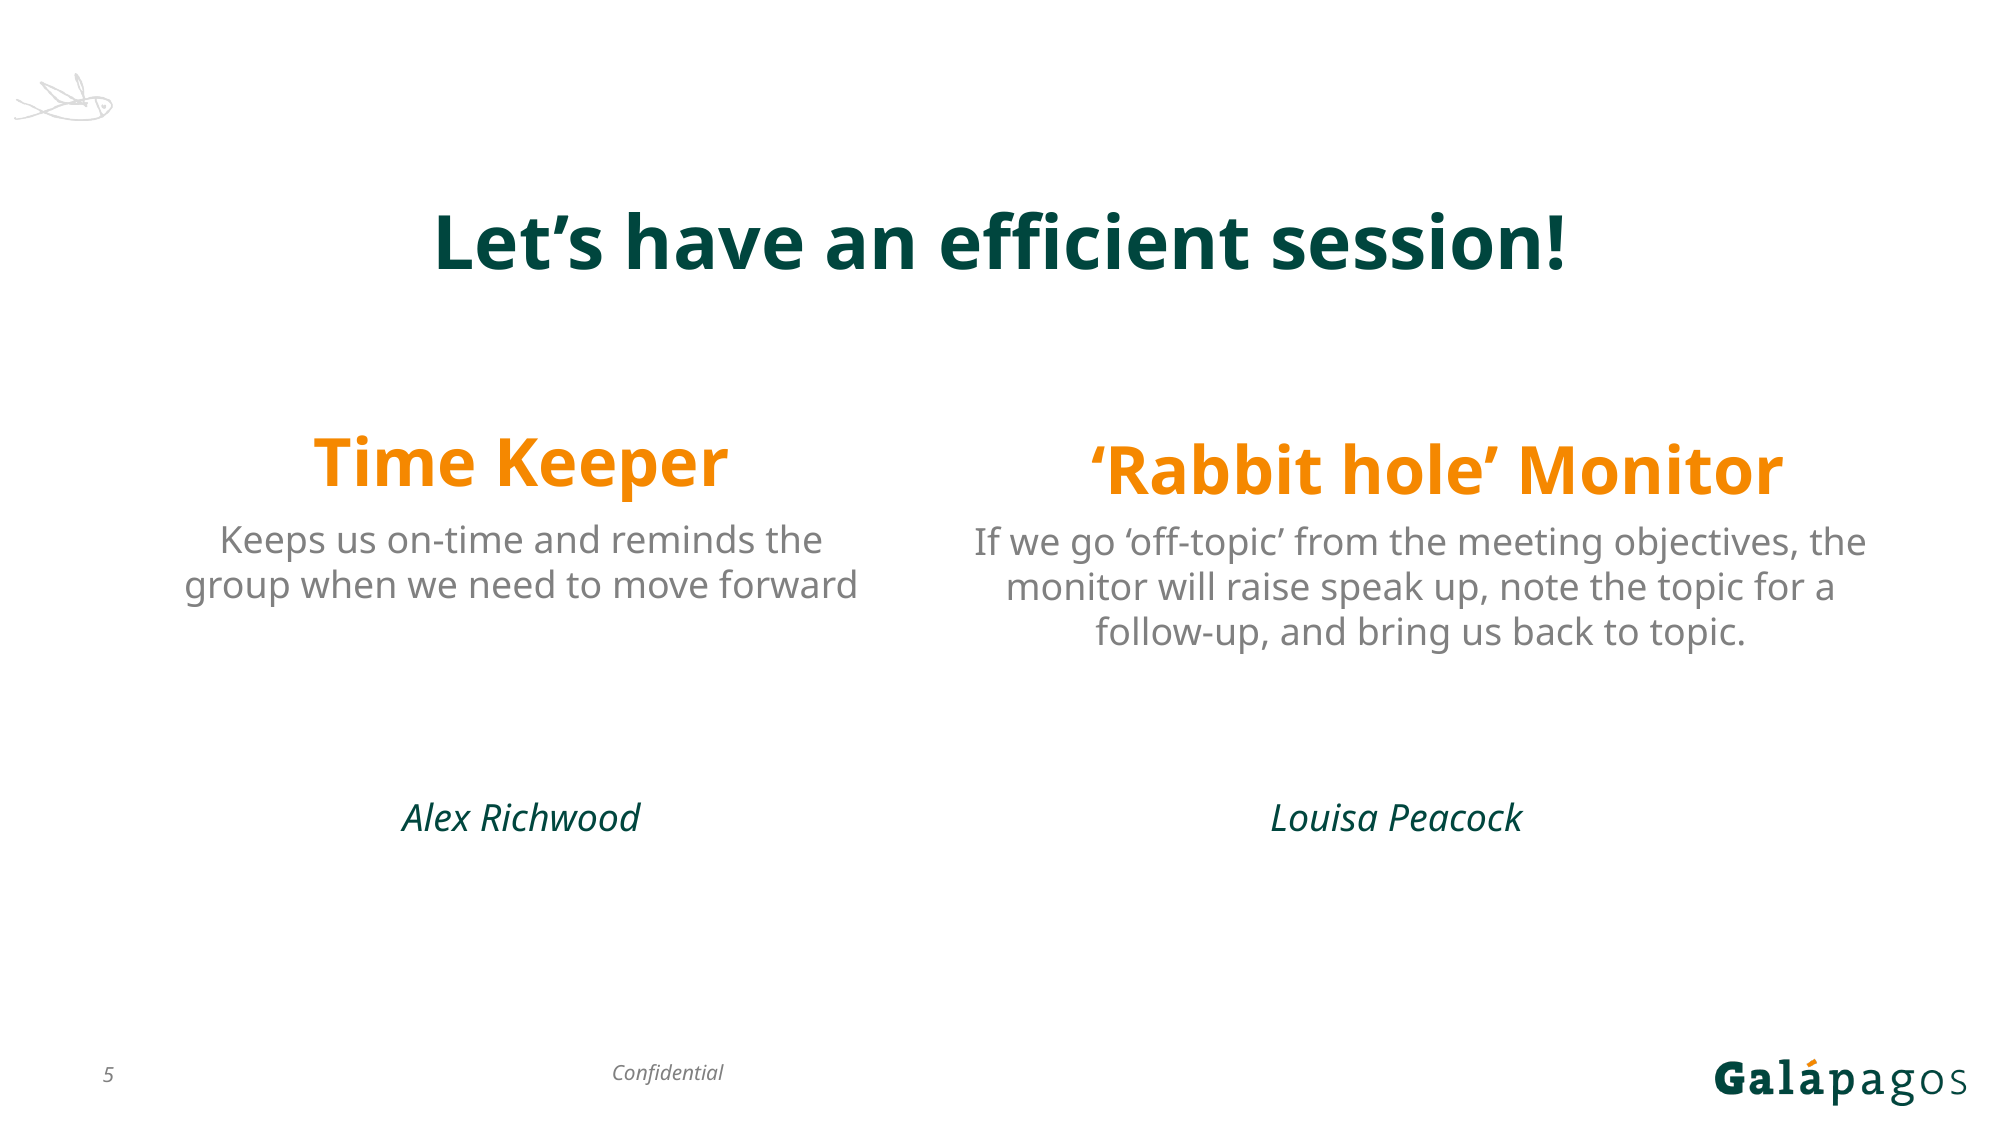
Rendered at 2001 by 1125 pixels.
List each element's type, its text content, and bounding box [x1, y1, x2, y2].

title Let’s have an efficient session! [113, 191, 1887, 310]
text_box Time Keeper [192, 412, 852, 508]
text_box Keeps us on-time and reminds the group when we need to move forward [159, 508, 885, 614]
text_box Alex Richwood [283, 786, 761, 847]
picture [14, 73, 113, 121]
picture [1714, 1057, 1967, 1107]
text_box If we go ‘off-topic’ from the meeting objectives, the monitor will raise speak up, note the topic for a follow-up, and bring us back to topic. [938, 510, 1904, 661]
text_box ‘Rabbit hole’ Monitor [999, 420, 1877, 510]
text_box Louisa Peacock [1157, 786, 1635, 847]
